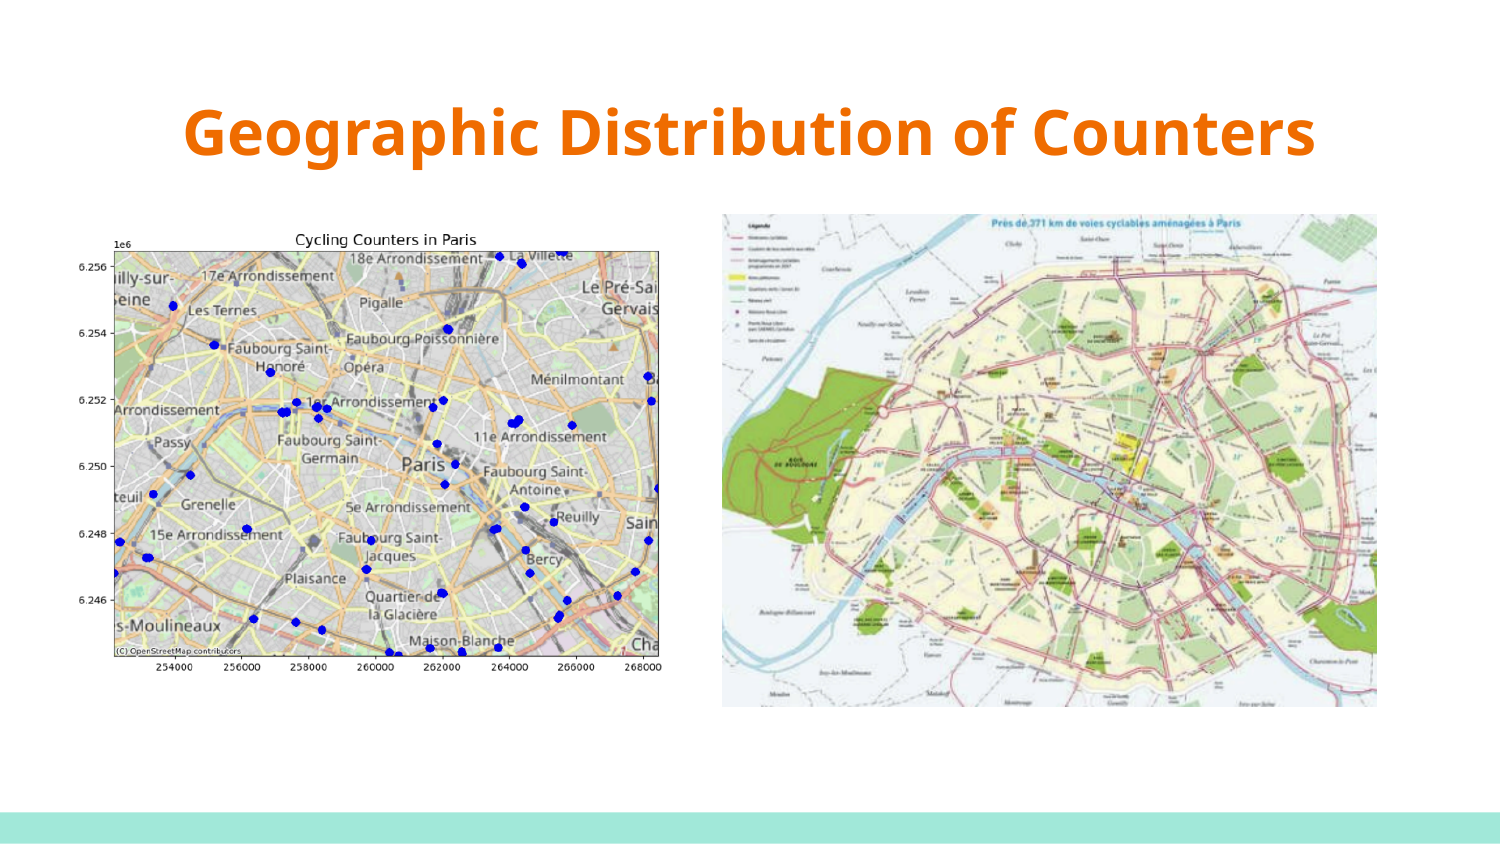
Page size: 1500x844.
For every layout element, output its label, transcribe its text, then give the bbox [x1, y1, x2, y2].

text_box [0, 812, 1500, 844]
picture [722, 213, 1377, 707]
picture [64, 223, 698, 695]
title Geographic Distribution of Counters [51, 72, 1449, 189]
